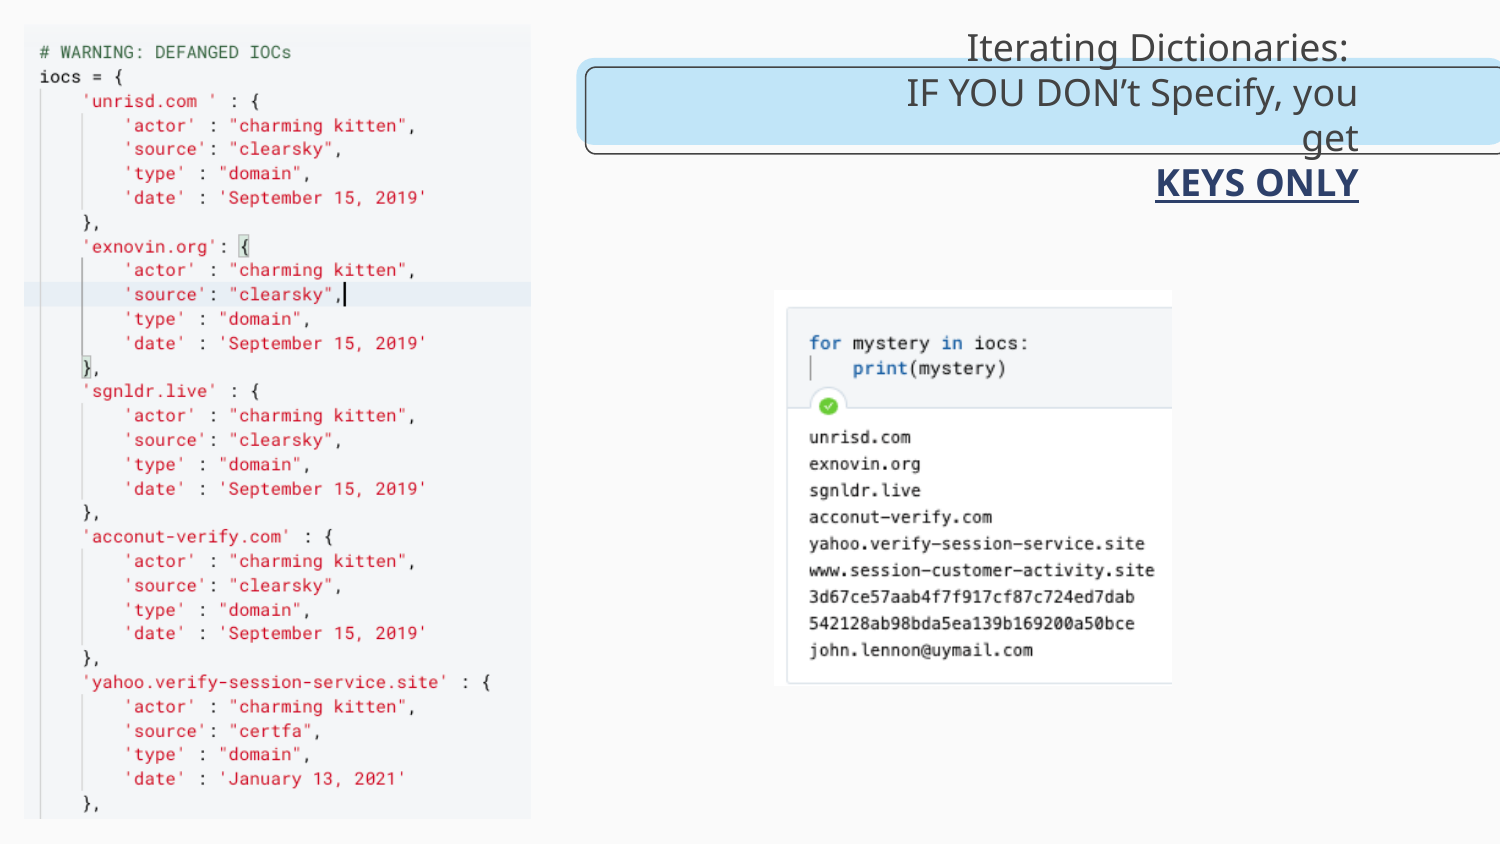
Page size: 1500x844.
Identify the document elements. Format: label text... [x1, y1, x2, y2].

title Iterating Dictionaries: IF YOU DON’t Specify, you get KEYS ONLY [849, 75, 1374, 154]
picture [774, 289, 1172, 686]
picture [24, 24, 531, 819]
